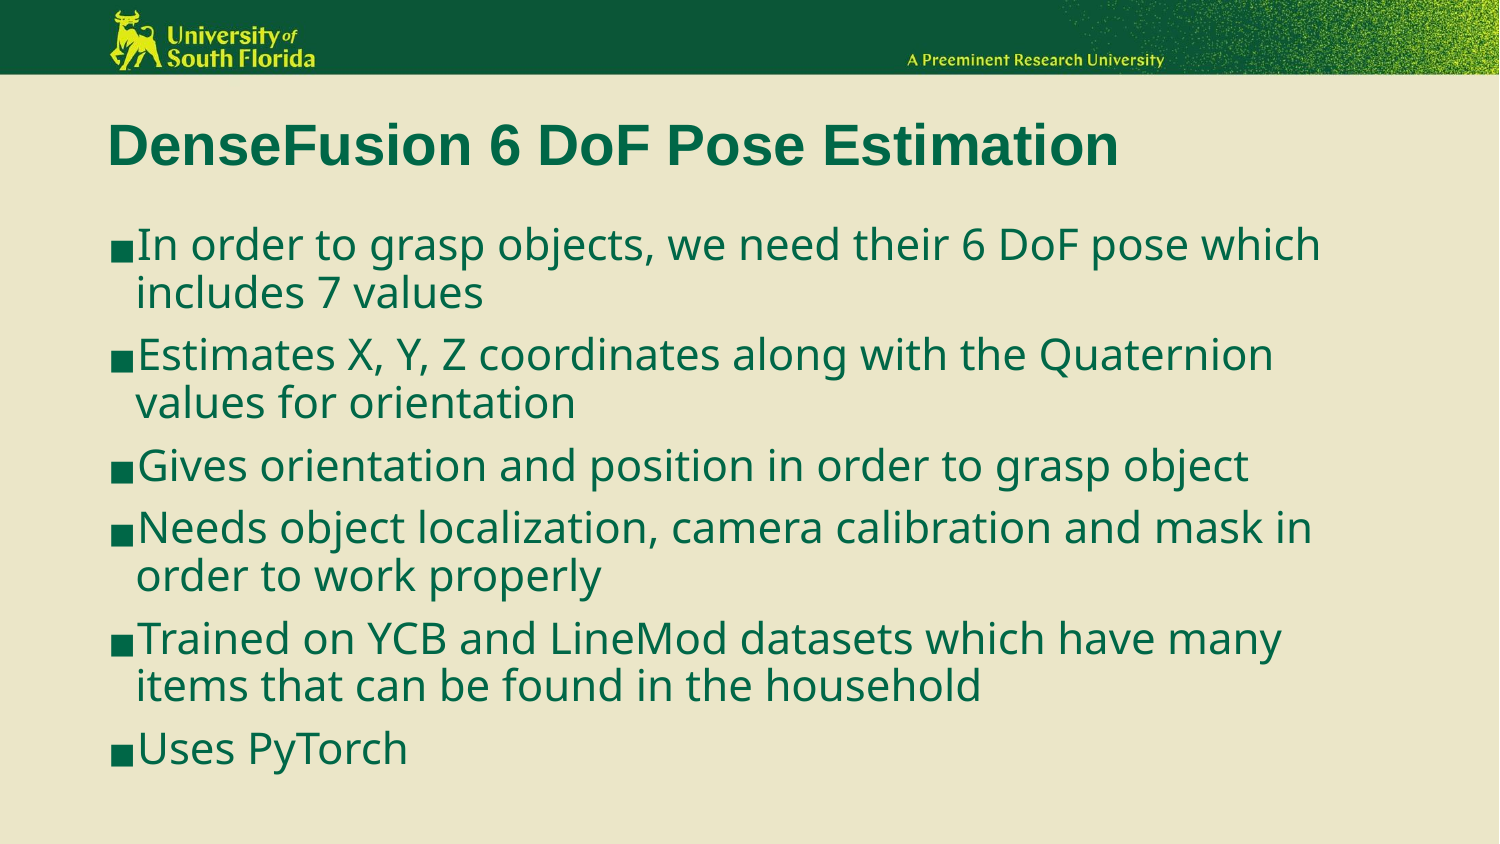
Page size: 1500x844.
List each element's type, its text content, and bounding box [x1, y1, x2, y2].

picture [0, 0, 1499, 844]
list In order to grasp objects, we need their 6 DoF pose which includes 7 values Estimates X, Y, Z coordinates along with the Quaternion values for orientation Gives orientation and position in order to grasp object Needs object localization, camera calibration and mask in order to work properly Trained on YCB and LineMod datasets which have many items that can be found in the household Uses PyTorch [96, 217, 1390, 810]
title DenseFusion 6 DoF Pose Estimation [96, 94, 1390, 198]
